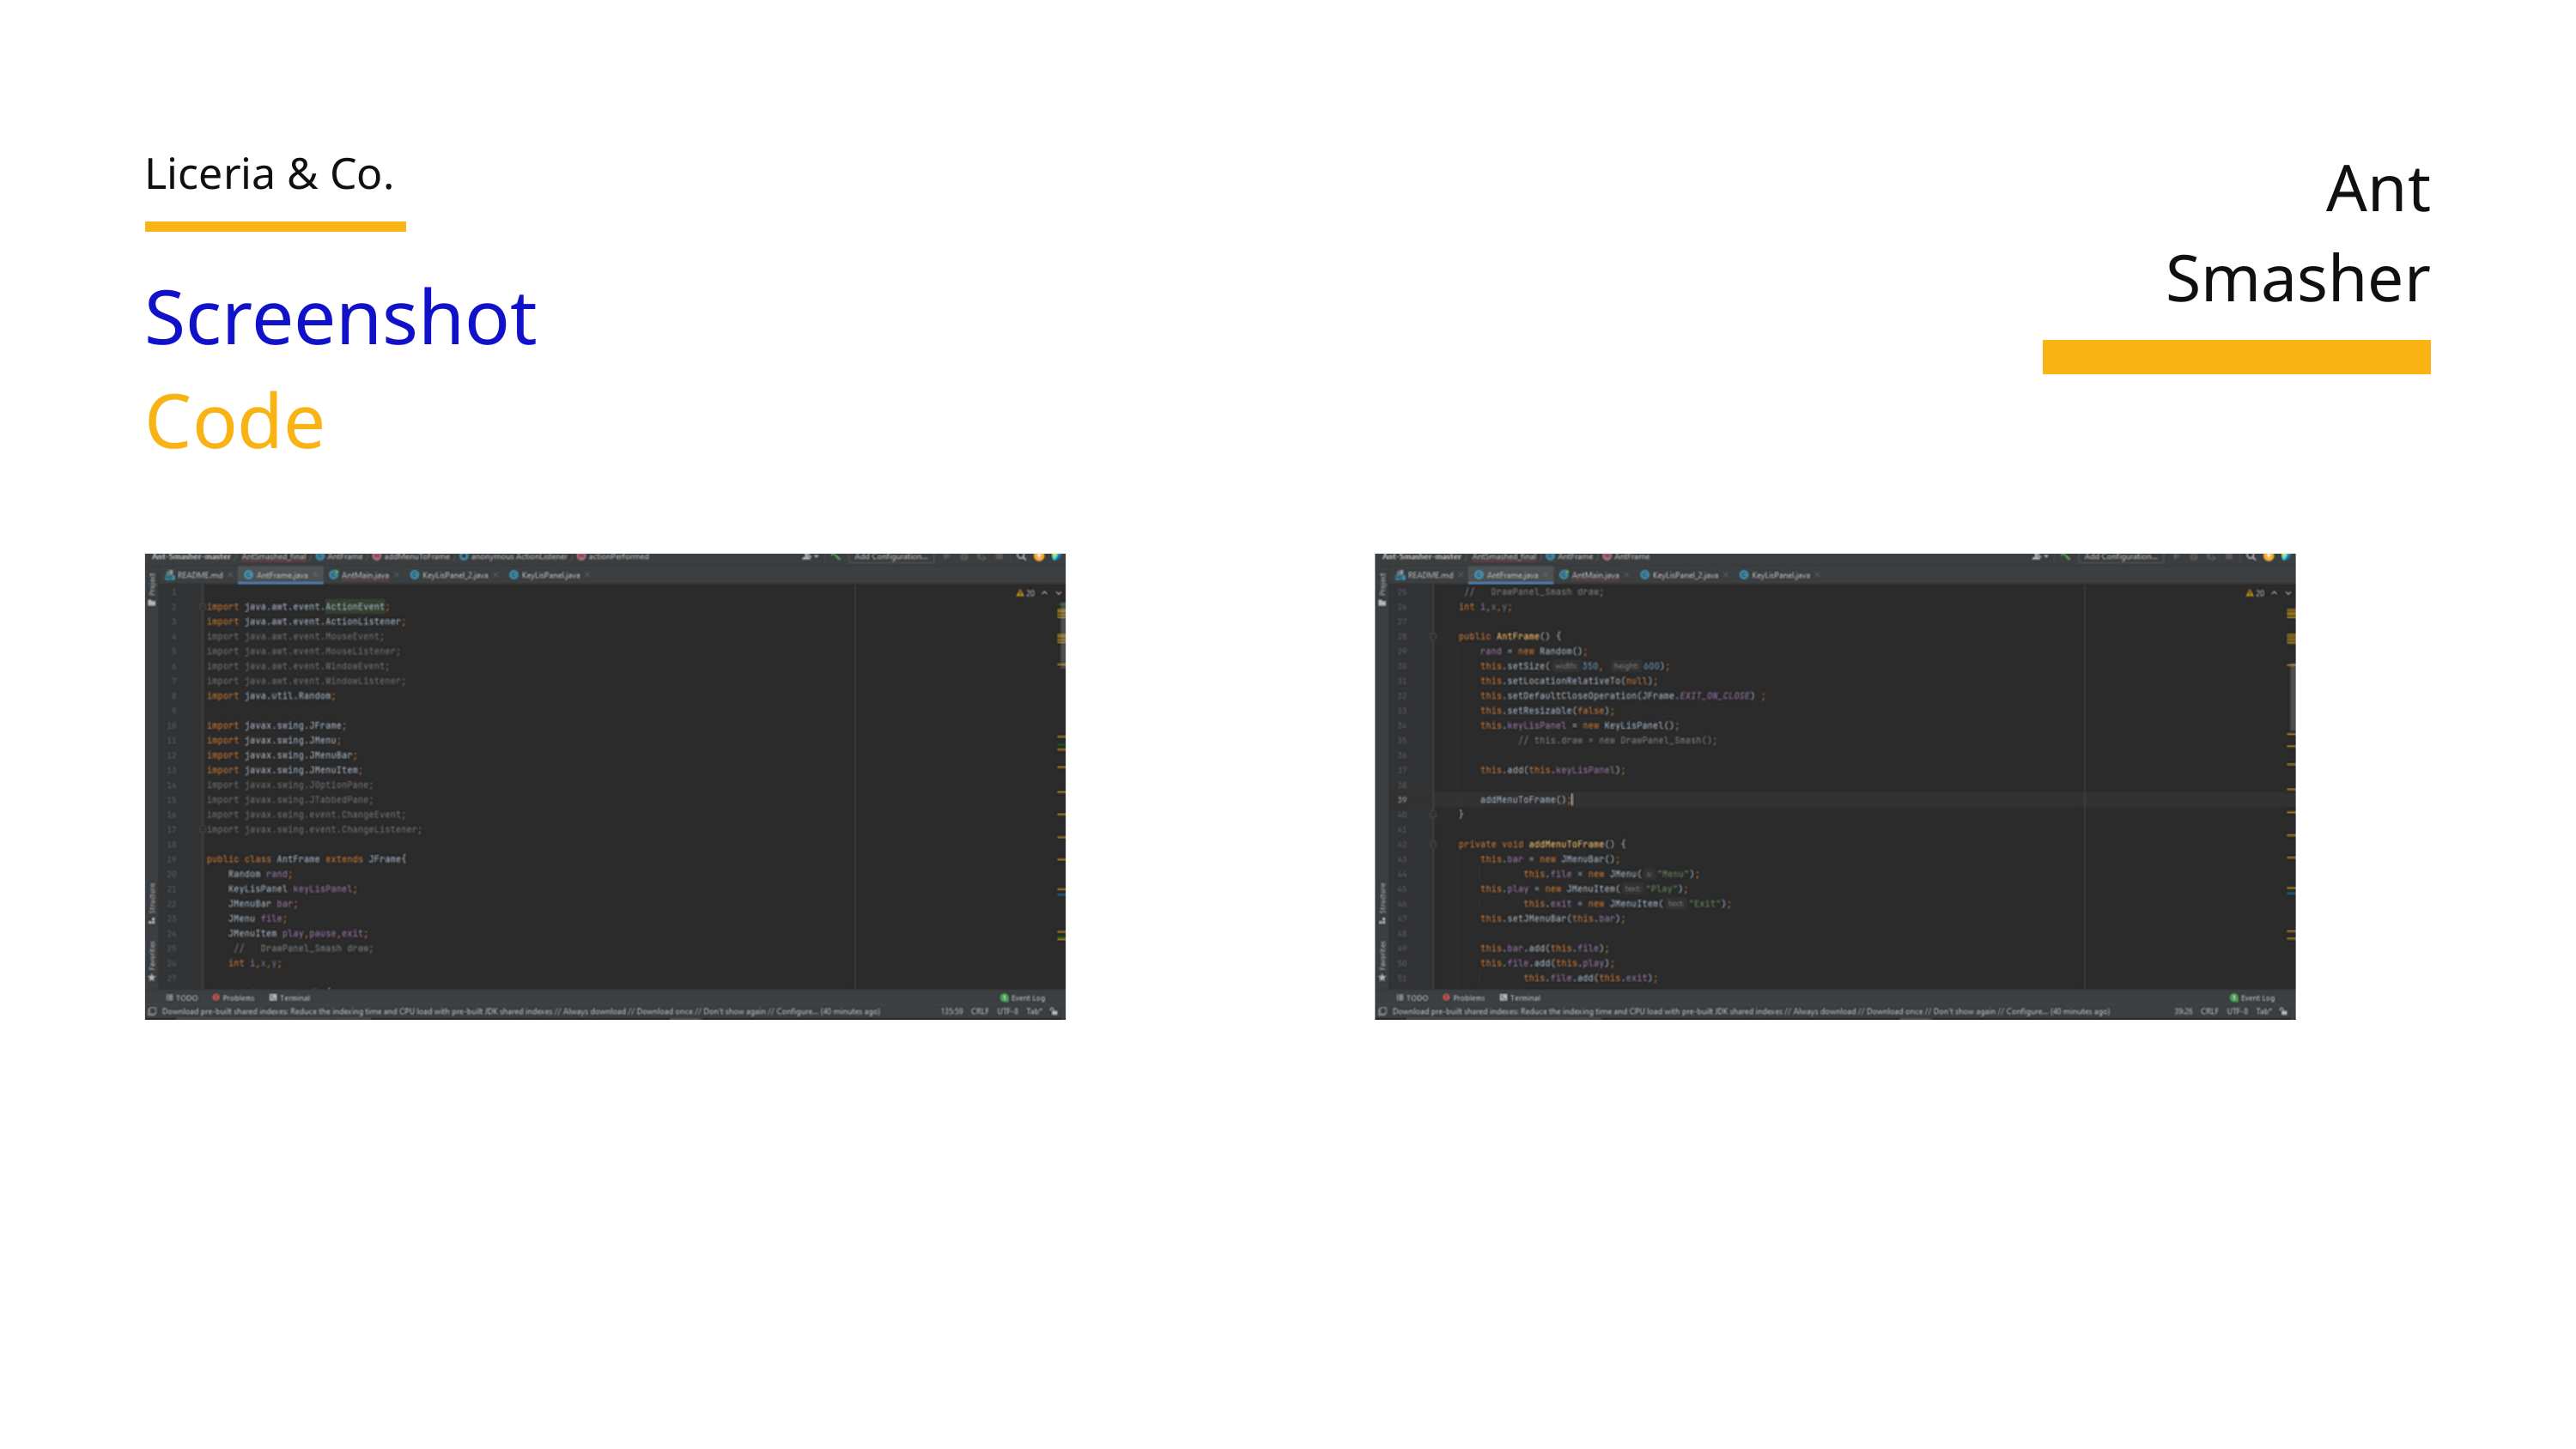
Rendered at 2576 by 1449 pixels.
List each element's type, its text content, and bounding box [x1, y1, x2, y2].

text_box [144, 221, 407, 232]
text_box Ant Smasher [1939, 134, 2432, 315]
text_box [2042, 339, 2432, 375]
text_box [144, 277, 980, 471]
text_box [144, 554, 1066, 1020]
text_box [1374, 554, 2296, 1020]
text_box Liceria & Co. [144, 137, 637, 198]
